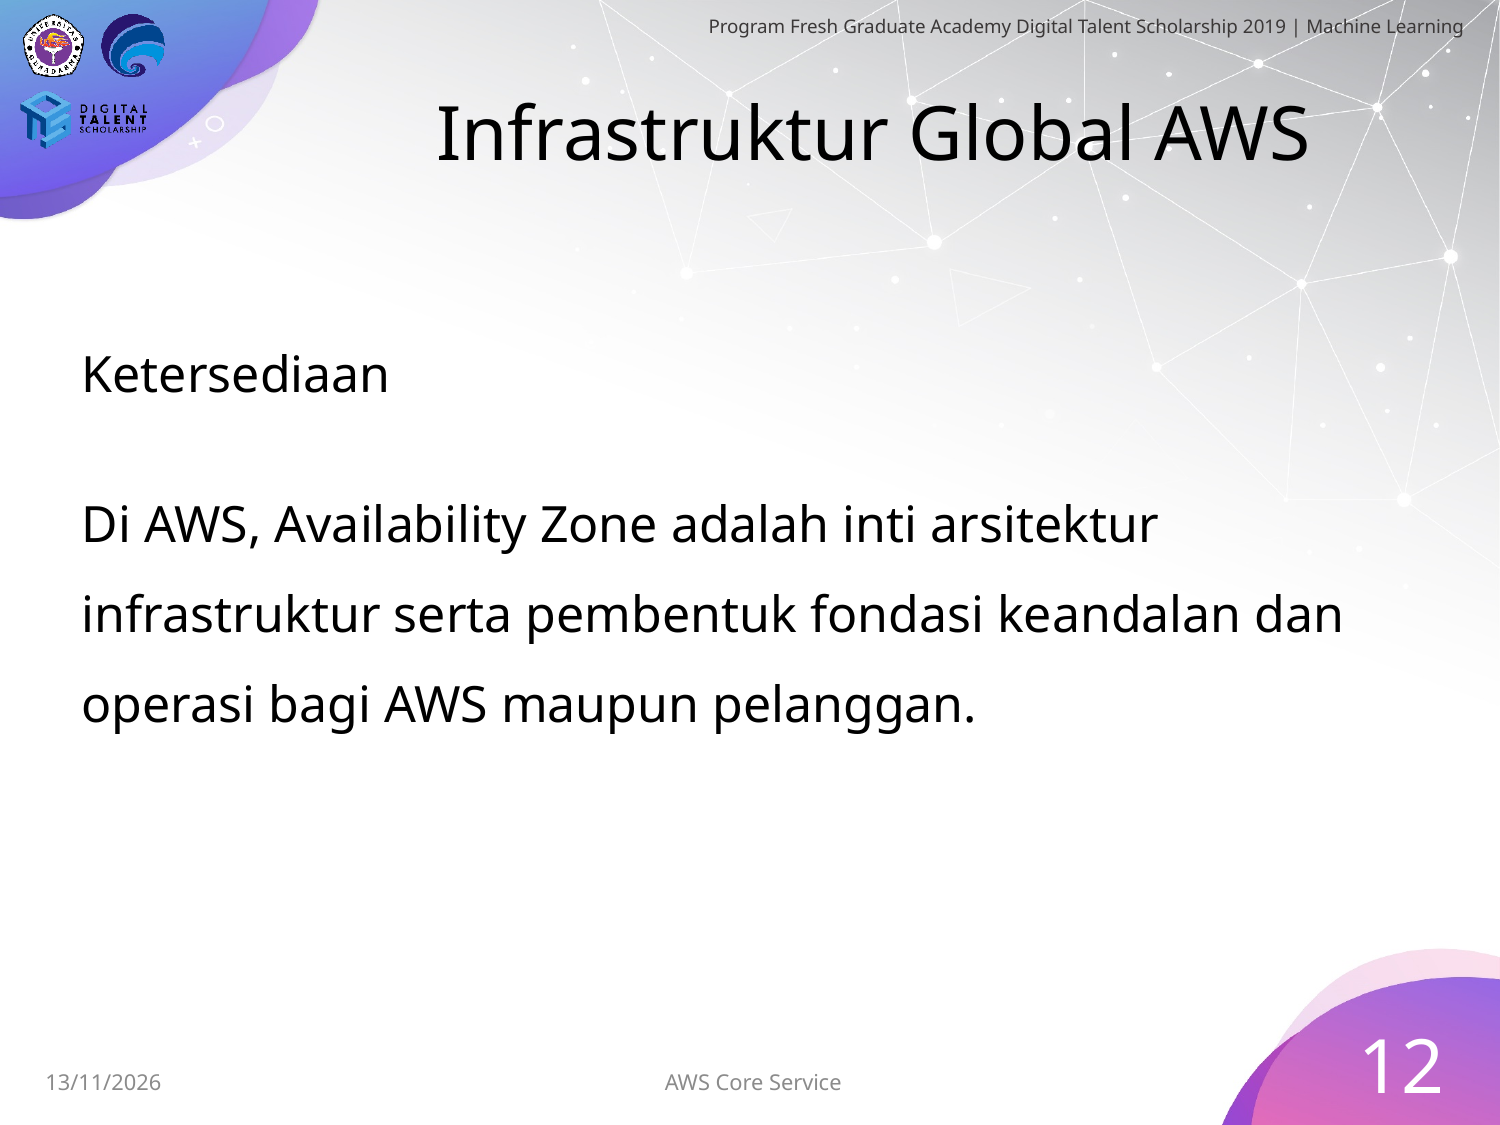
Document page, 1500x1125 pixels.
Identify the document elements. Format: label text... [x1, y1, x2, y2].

picture [0, 0, 1500, 1125]
slide_number 12 [1327, 1025, 1477, 1115]
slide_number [30, 1053, 272, 1114]
title Infrastruktur Global AWS [271, 66, 1477, 207]
footer AWS Core Service [386, 1053, 1121, 1114]
text_box Ketersediaan Di AWS, Availability Zone adalah inti arsitektur infrastruktur serta pembentuk fondasi keandalan dan operasi bagi AWS maupun pelanggan. [66, 334, 1426, 740]
